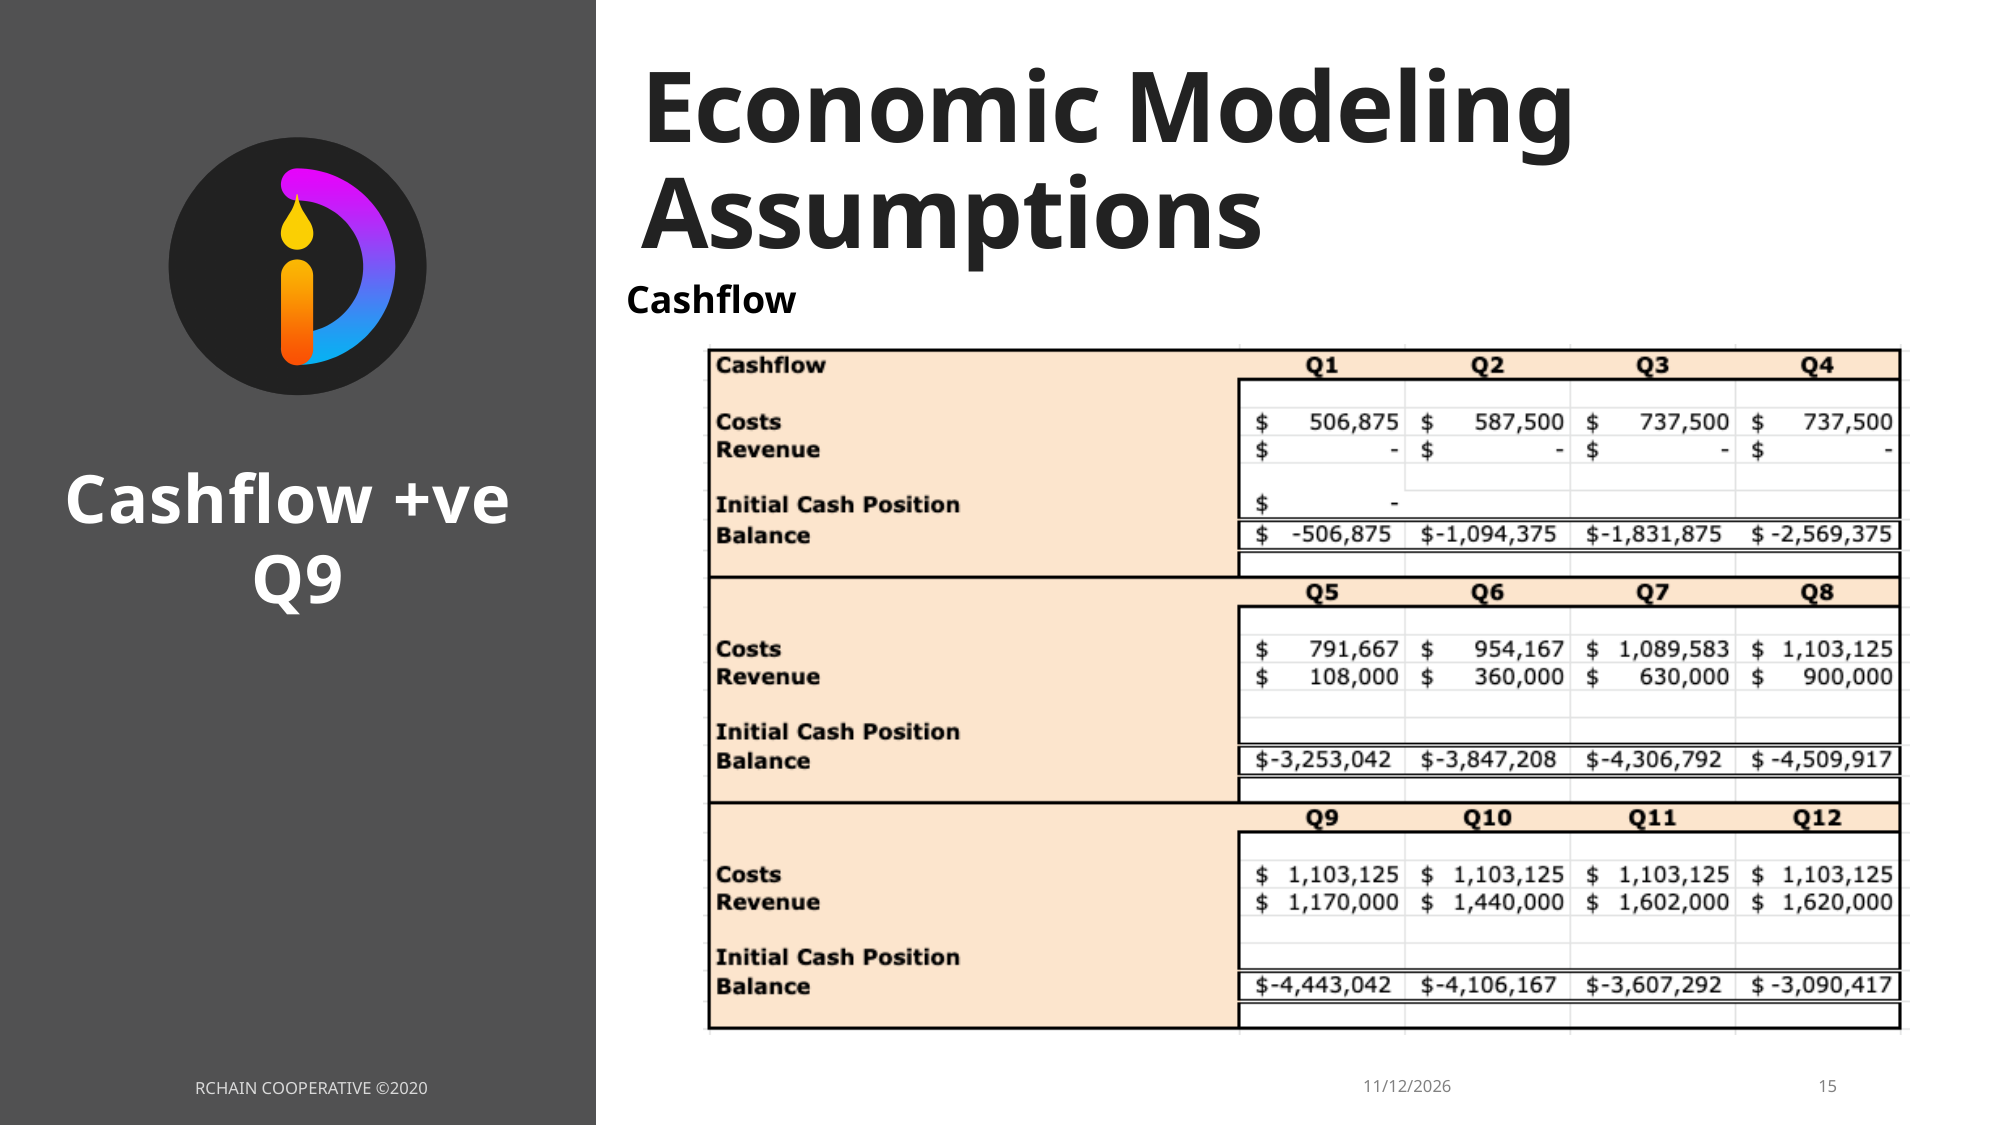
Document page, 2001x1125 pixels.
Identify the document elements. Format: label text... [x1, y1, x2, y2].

footer Rchain Cooperative ©2020 [180, 1057, 1299, 1118]
text_box Cashflow +ve Q9 [28, 449, 566, 625]
picture [164, 132, 430, 404]
text_box Cashflow [611, 268, 812, 329]
slide_number 15 [1803, 1057, 1932, 1118]
text_box Economic Modeling Assumptions [626, 6, 1723, 277]
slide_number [1348, 1057, 1773, 1118]
picture [702, 344, 1911, 1036]
